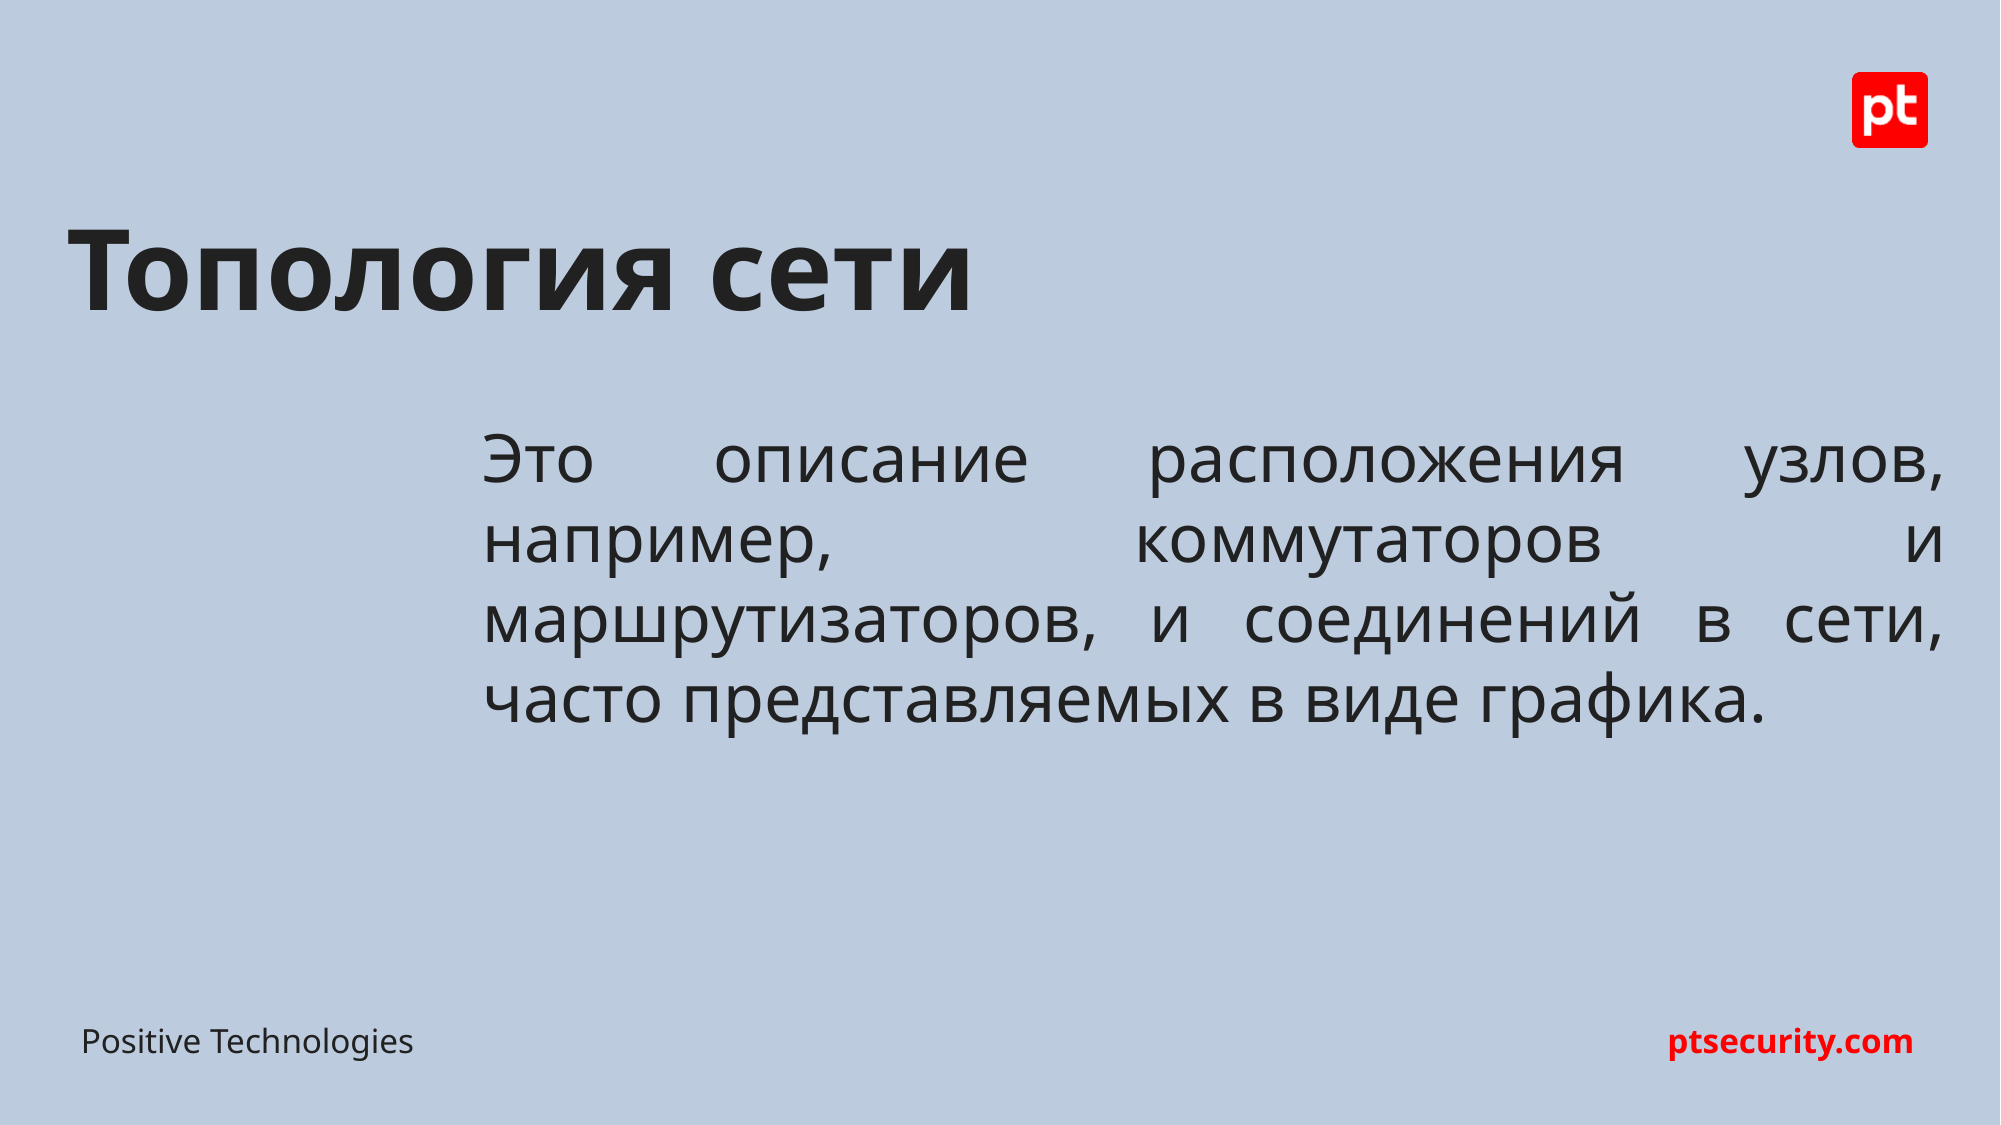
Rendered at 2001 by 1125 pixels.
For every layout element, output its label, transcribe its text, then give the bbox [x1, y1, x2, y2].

title Топология сети [51, 190, 1619, 474]
list Это описание расположения узлов, например, коммутаторов и маршрутизаторов, и соединений в сети, часто представляемых в виде графика. [467, 407, 1963, 954]
picture [1852, 72, 1928, 148]
